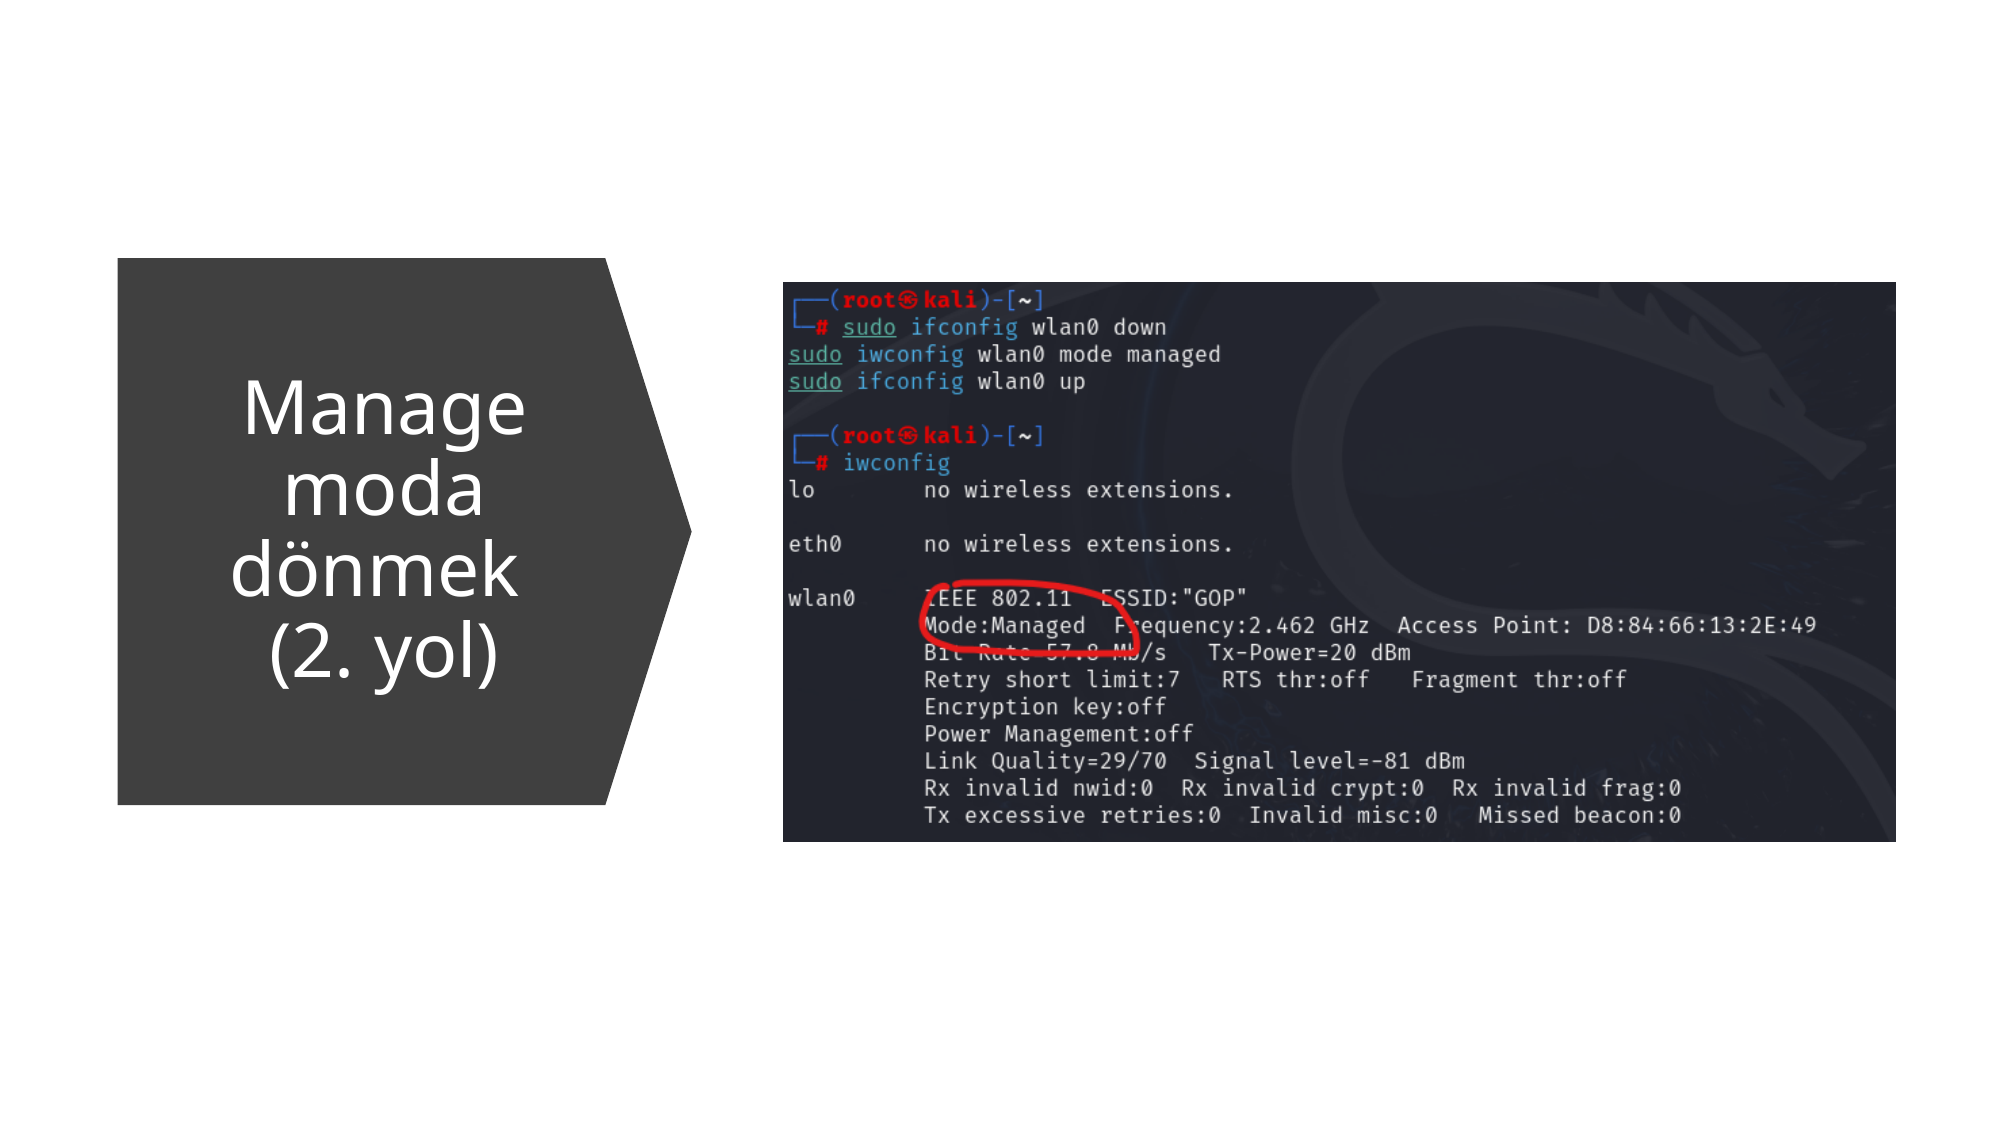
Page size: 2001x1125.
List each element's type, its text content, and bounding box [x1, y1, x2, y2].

text_box [116, 257, 693, 807]
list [783, 282, 1896, 842]
title Manage moda dönmek (2. yol) [168, 322, 601, 741]
